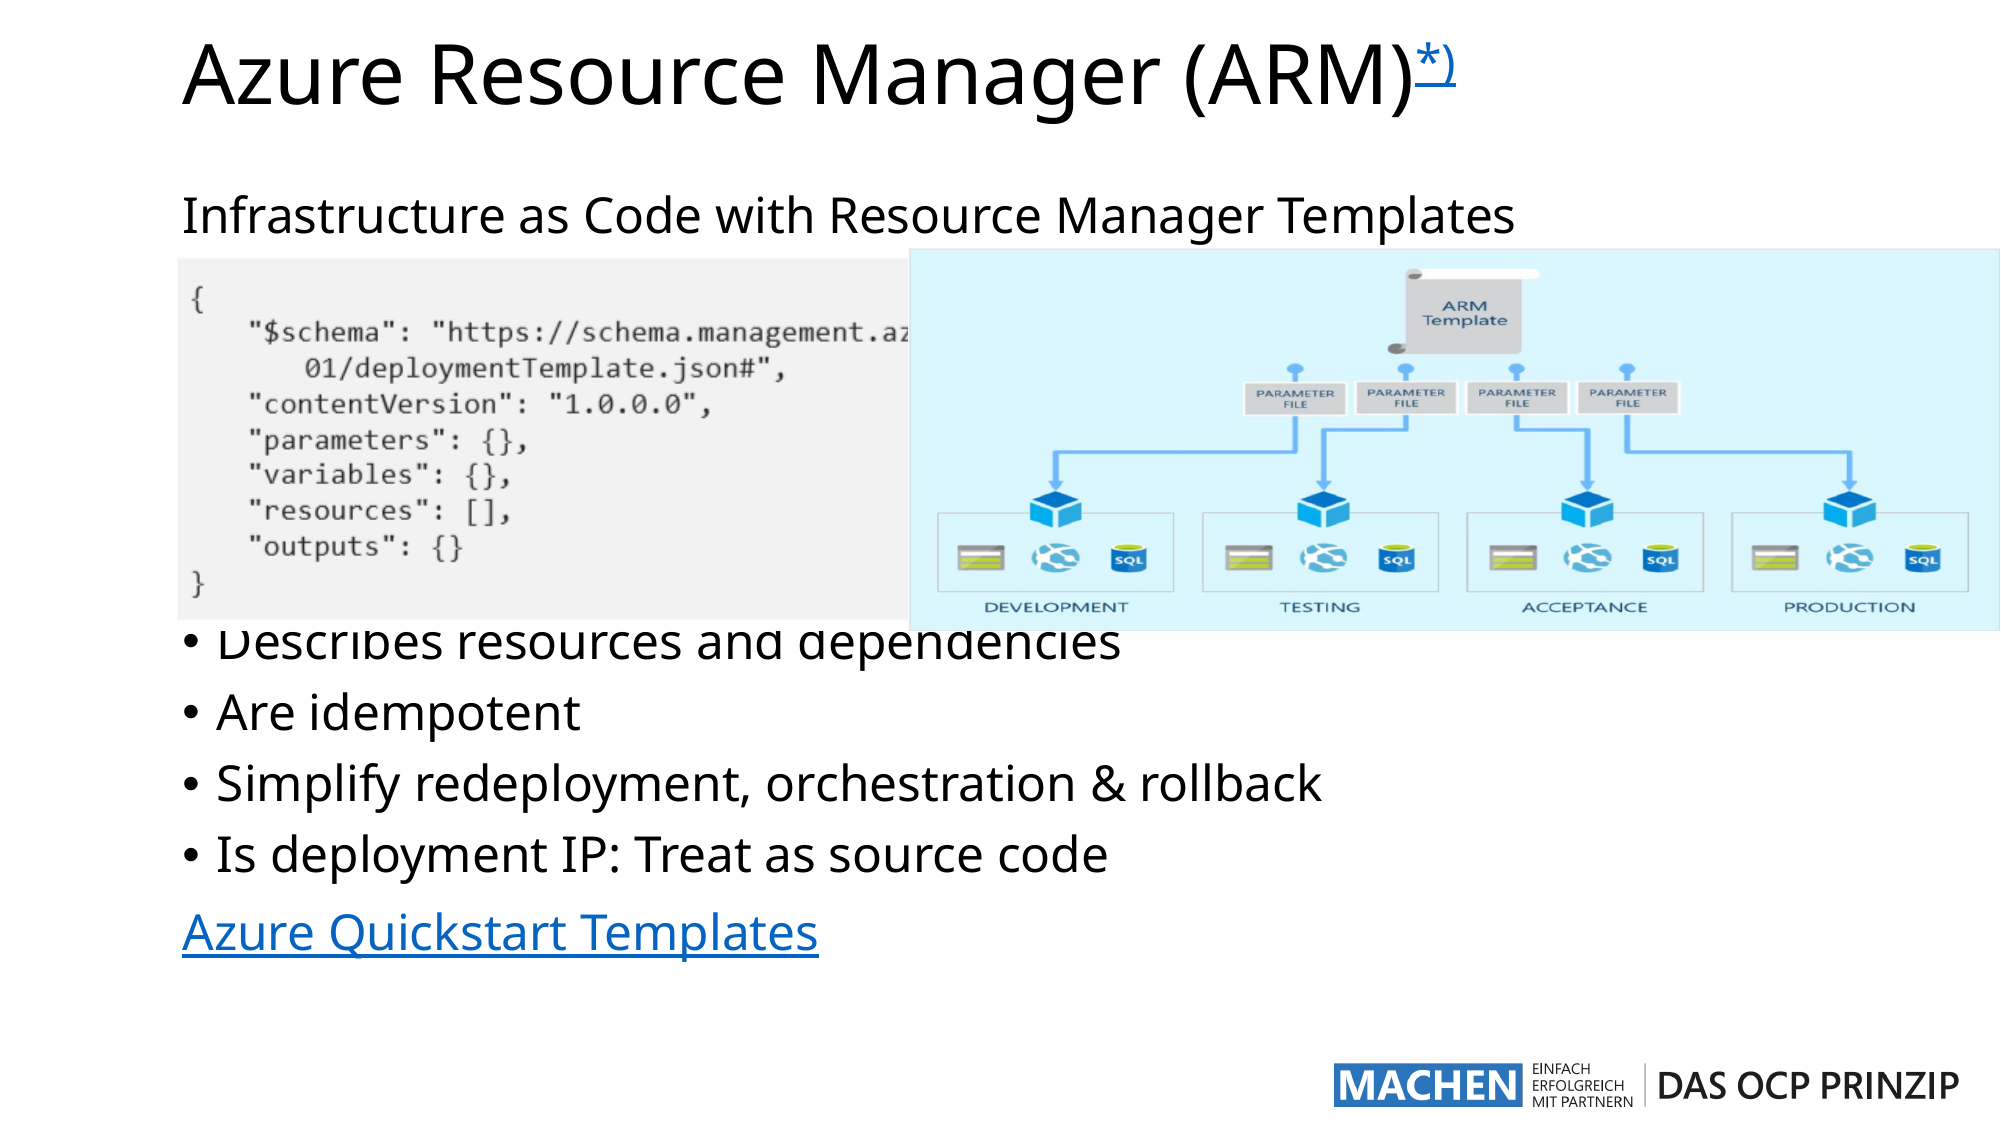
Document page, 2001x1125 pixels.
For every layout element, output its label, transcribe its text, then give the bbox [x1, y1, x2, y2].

title Azure Resource Manager (ARM)*) [167, 0, 1893, 155]
list Infrastructure as Code with Resource Manager Templates Describes resources and dependencies Are idempotent Simplify redeployment, orchestration & rollback Is deployment IP: Treat as source code Azure Quickstart Templates [167, 182, 1893, 248]
list Infrastructure as Code with Resource Manager Templates Describes resources and dependencies Are idempotent Simplify redeployment, orchestration & rollback Is deployment IP: Treat as source code Azure Quickstart Templates [167, 631, 1893, 973]
picture [167, 248, 2000, 631]
